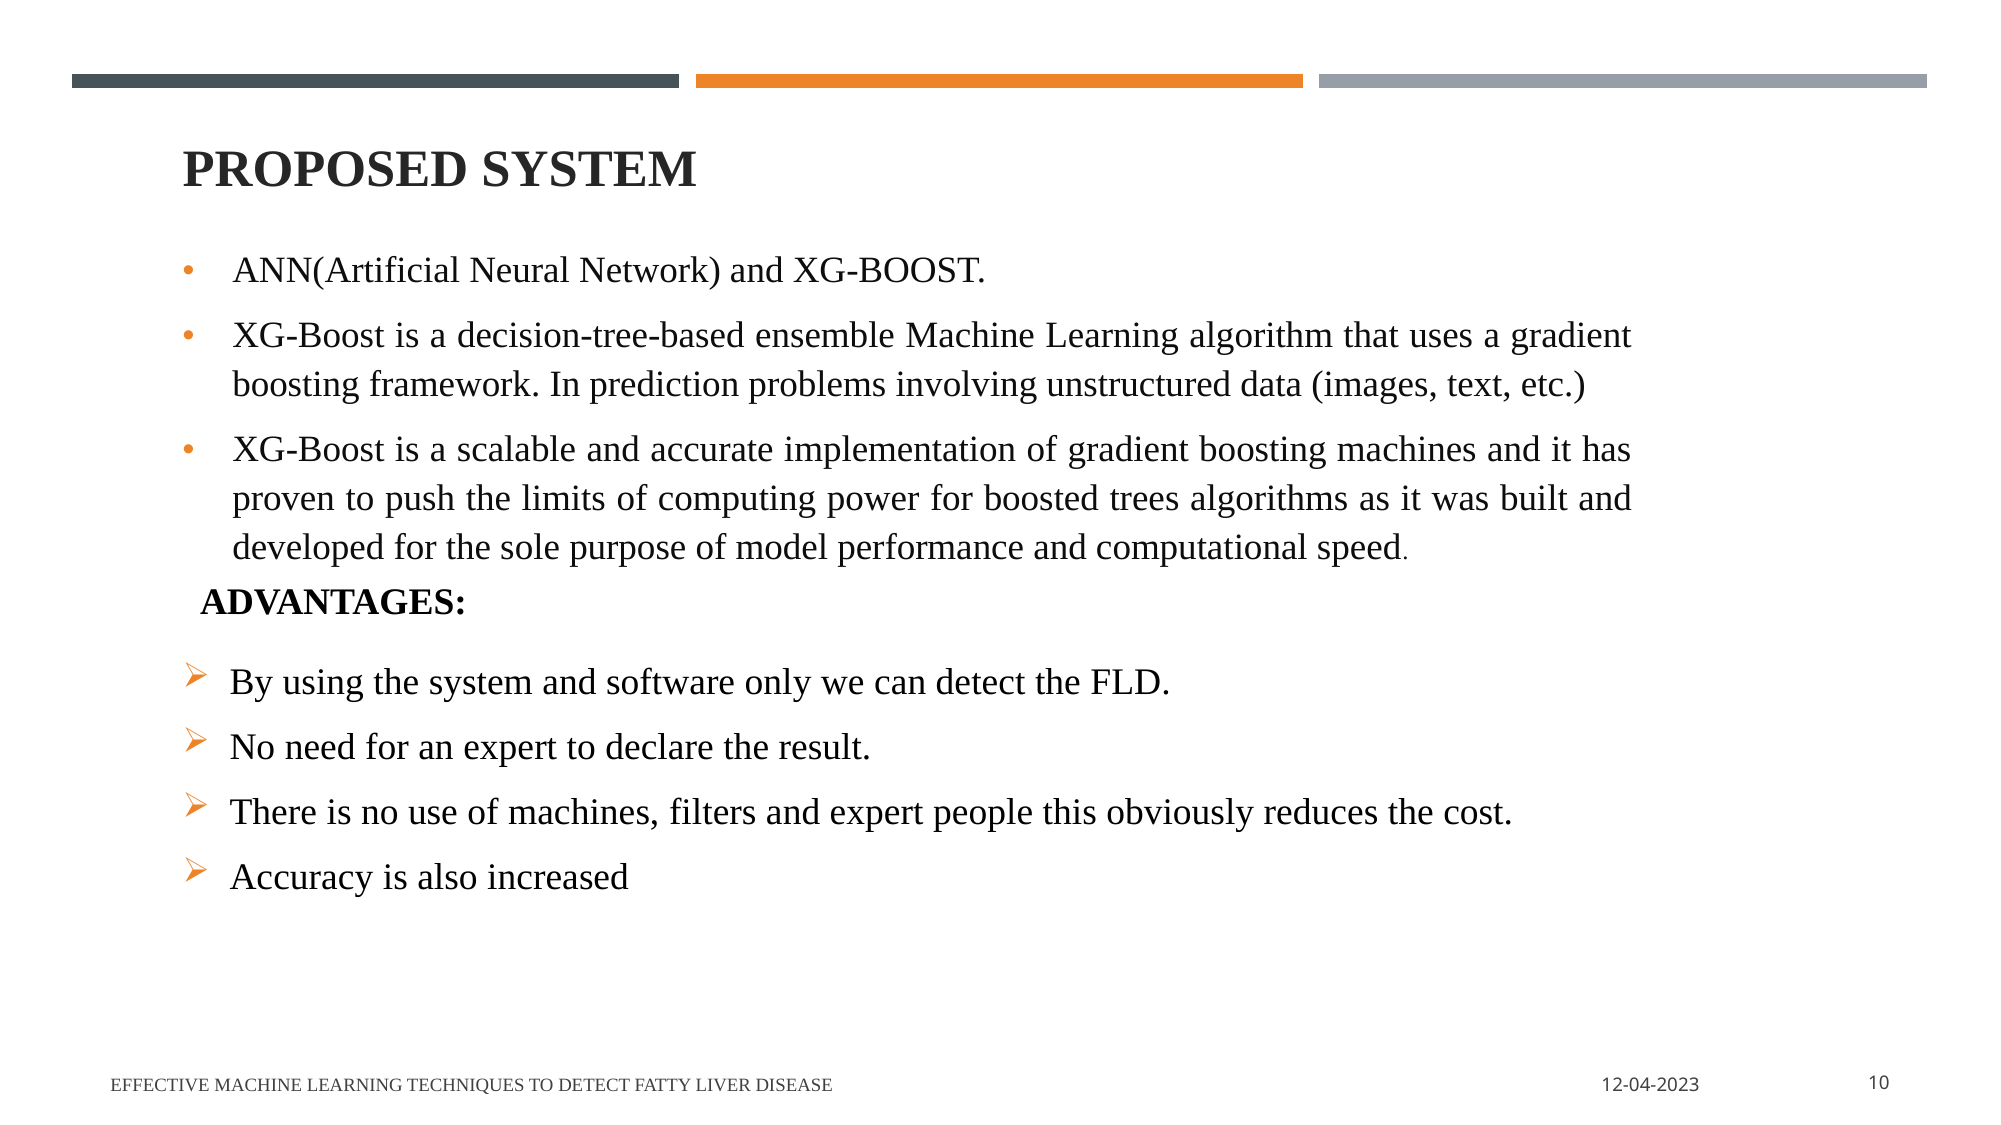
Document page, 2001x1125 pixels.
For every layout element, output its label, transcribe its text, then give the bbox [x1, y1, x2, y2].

text_box By using the system and software only we can detect the FLD. No need for an expert to declare the result. There is no use of machines, filters and expert people this obviously reduces the cost. Accuracy is also increased [167, 489, 1578, 1065]
slide_number 10 [1732, 1053, 1905, 1114]
text_box ADVANTAGES: [185, 569, 1185, 630]
subtitle ANN(Artificial Neural Network) and XG-BOOST. XG-Boost is a decision-tree-based ensemble Machine Learning algorithm that uses a gradient boosting framework. In prediction problems involving unstructured data (images, text, etc.) XG-Boost is a scalable and accurate implementation of gradient boosting machines and it has proven to push the limits of computing power for boosted trees algorithms as it was built and developed for the sole purpose of model performance and computational speed. [167, 233, 1649, 595]
footer Effective Machine Learning Techniques To Detect Fatty Liver Disease [95, 1053, 1230, 1114]
title Proposed System [167, 130, 716, 208]
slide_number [1247, 1053, 1715, 1114]
